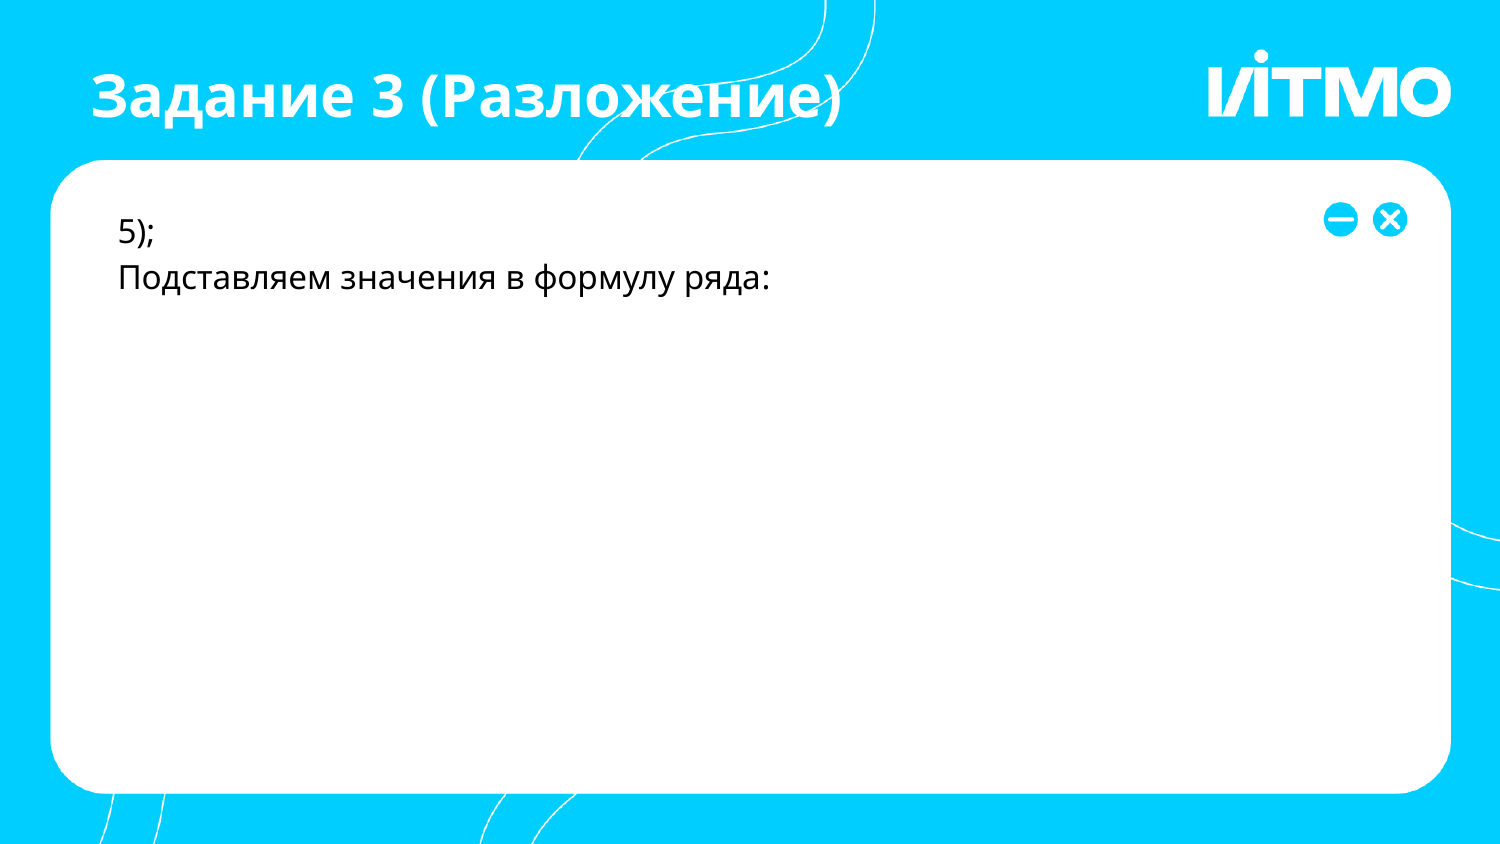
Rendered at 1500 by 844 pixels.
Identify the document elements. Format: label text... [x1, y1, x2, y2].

picture [1272, 68, 1321, 116]
picture [1255, 50, 1268, 62]
picture [51, 159, 1452, 797]
picture [1209, 68, 1268, 116]
picture [1326, 68, 1397, 116]
picture [1401, 68, 1450, 116]
title Задание 3 (Разложение) [75, 50, 1195, 137]
